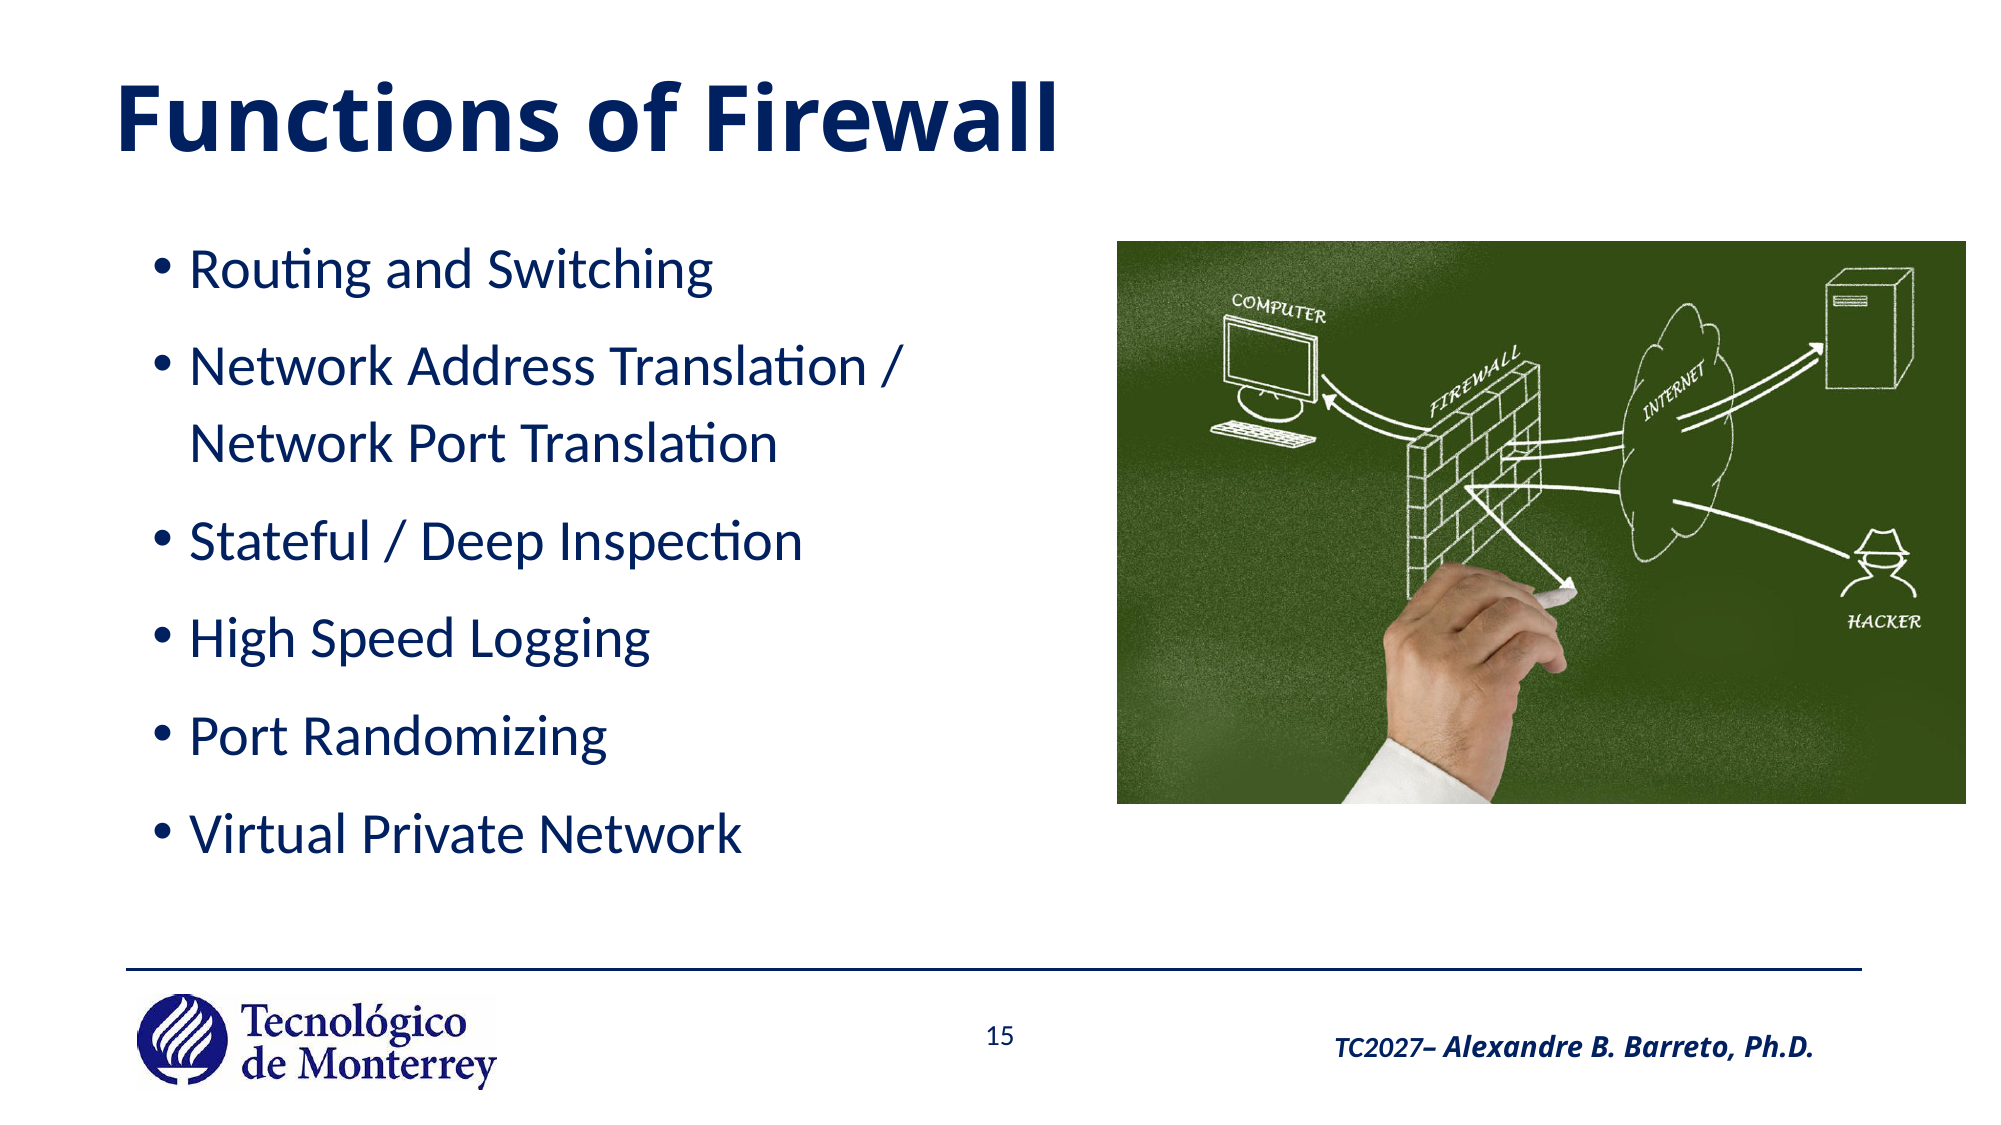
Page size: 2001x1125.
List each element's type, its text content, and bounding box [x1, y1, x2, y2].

picture [1117, 241, 1966, 804]
picture [137, 994, 497, 1090]
title Functions of Firewall [98, 13, 1824, 231]
list Routing and Switching Network Address Translation / Network Port Translation Stateful / Deep Inspection High Speed Logging Port Randomizing Virtual Private Network [137, 215, 1041, 910]
